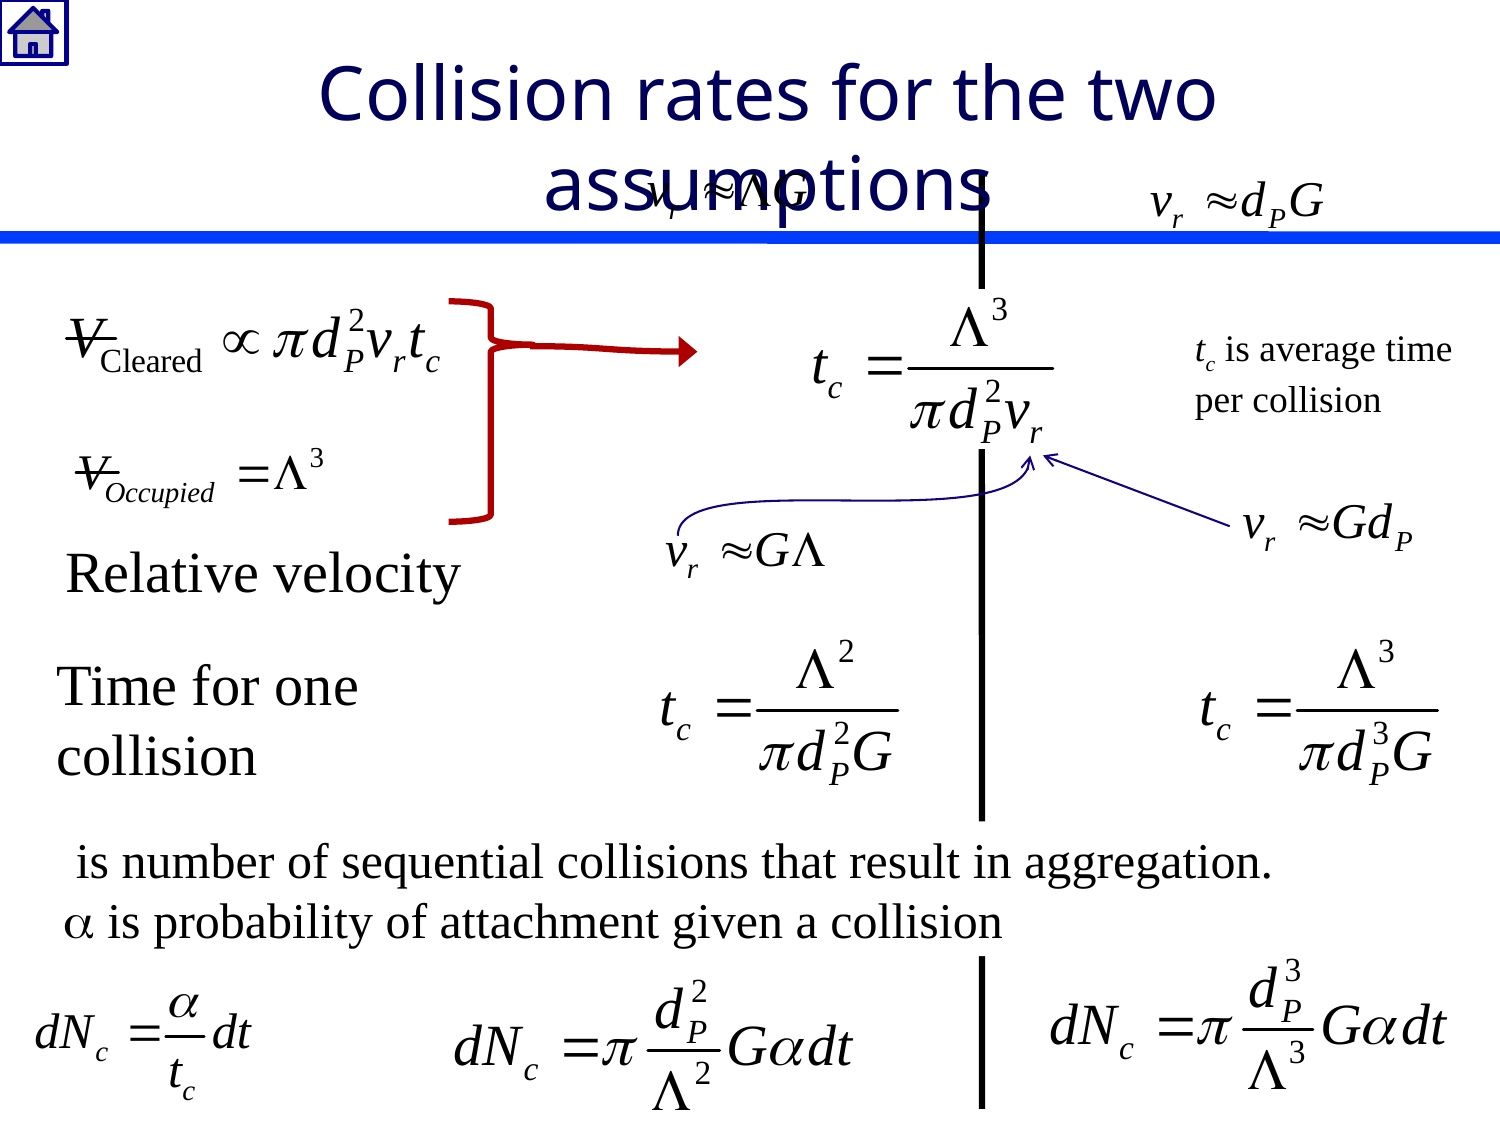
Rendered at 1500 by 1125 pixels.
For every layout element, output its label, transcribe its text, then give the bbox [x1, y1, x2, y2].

text_box [701, 457, 1035, 520]
title Collision rates for the two assumptions [75, 37, 1463, 225]
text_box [640, 630, 903, 791]
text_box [662, 522, 832, 586]
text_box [30, 973, 258, 1108]
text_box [643, 162, 814, 226]
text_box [1042, 455, 1230, 527]
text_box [448, 301, 698, 523]
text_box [1180, 630, 1443, 791]
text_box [1147, 171, 1329, 235]
text_box Relative velocity [50, 526, 477, 611]
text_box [1029, 949, 1454, 1096]
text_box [47, 299, 446, 380]
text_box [434, 970, 861, 1117]
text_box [791, 288, 1060, 450]
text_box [71, 439, 328, 515]
text_box tc is average time per collision [1180, 316, 1500, 428]
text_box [1239, 494, 1417, 558]
text_box Time for one collision [42, 640, 402, 795]
